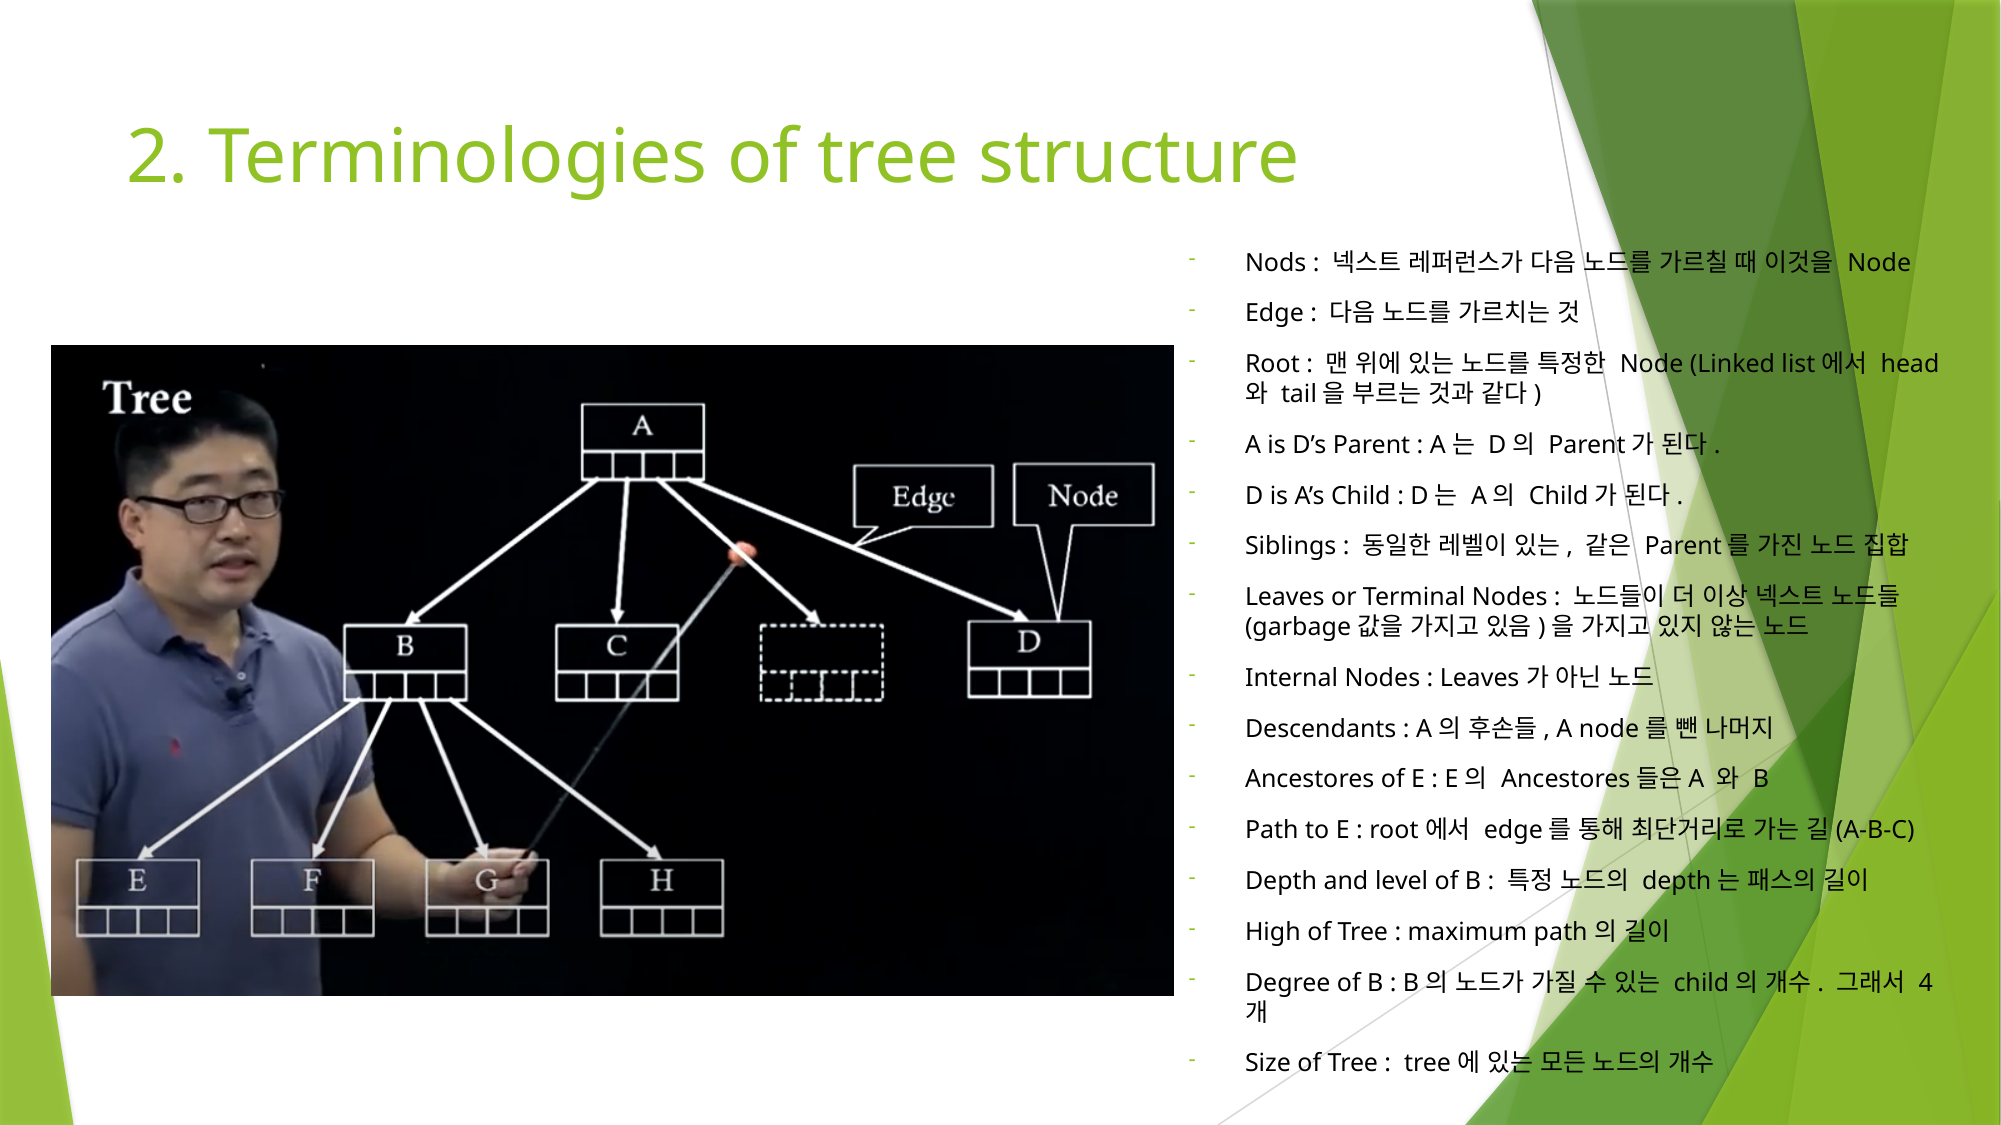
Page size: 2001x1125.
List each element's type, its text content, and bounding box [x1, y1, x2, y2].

text_box Nods : 넥스트 레퍼런스가 다음 노드를 가르칠 때 이것을 Node Edge : 다음 노드를 가르치는 것 Root : 맨 위에 있는 노드를 특정한 Node (Linked list에서 head와 tail을 부르는 것과 같다) A is D’s Parent : A는 D의 Parent가 된다. D is A’s Child : D는 A의 Child가 된다. Siblings : 동일한 레벨이 있는, 같은 Parent를 가진 노드 집합 Leaves or Terminal Nodes : 노드들이 더 이상 넥스트 노드들(garbage값을 가지고 있음)을 가지고 있지 않는 노드 Internal Nodes : Leaves가 아닌 노드 Descendants : A의 후손들, A node를 뺀 나머지 Ancestores of E : E의 Ancestores들은A 와 B Path to E : root에서 edge를 통해 최단거리로 가는 길(A-B-C) Depth and level of B : 특정 노드의 depth는 패스의 길이 High of Tree : maximum path의 길이 Degree of B : B의 노드가 가질 수 있는 child의 개수. 그래서 4개 Size of Tree : tree에 있는 모든 노드의 개수 [1173, 238, 1969, 1103]
title 2. Terminologies of tree structure [111, 99, 1522, 317]
picture [50, 344, 1175, 996]
